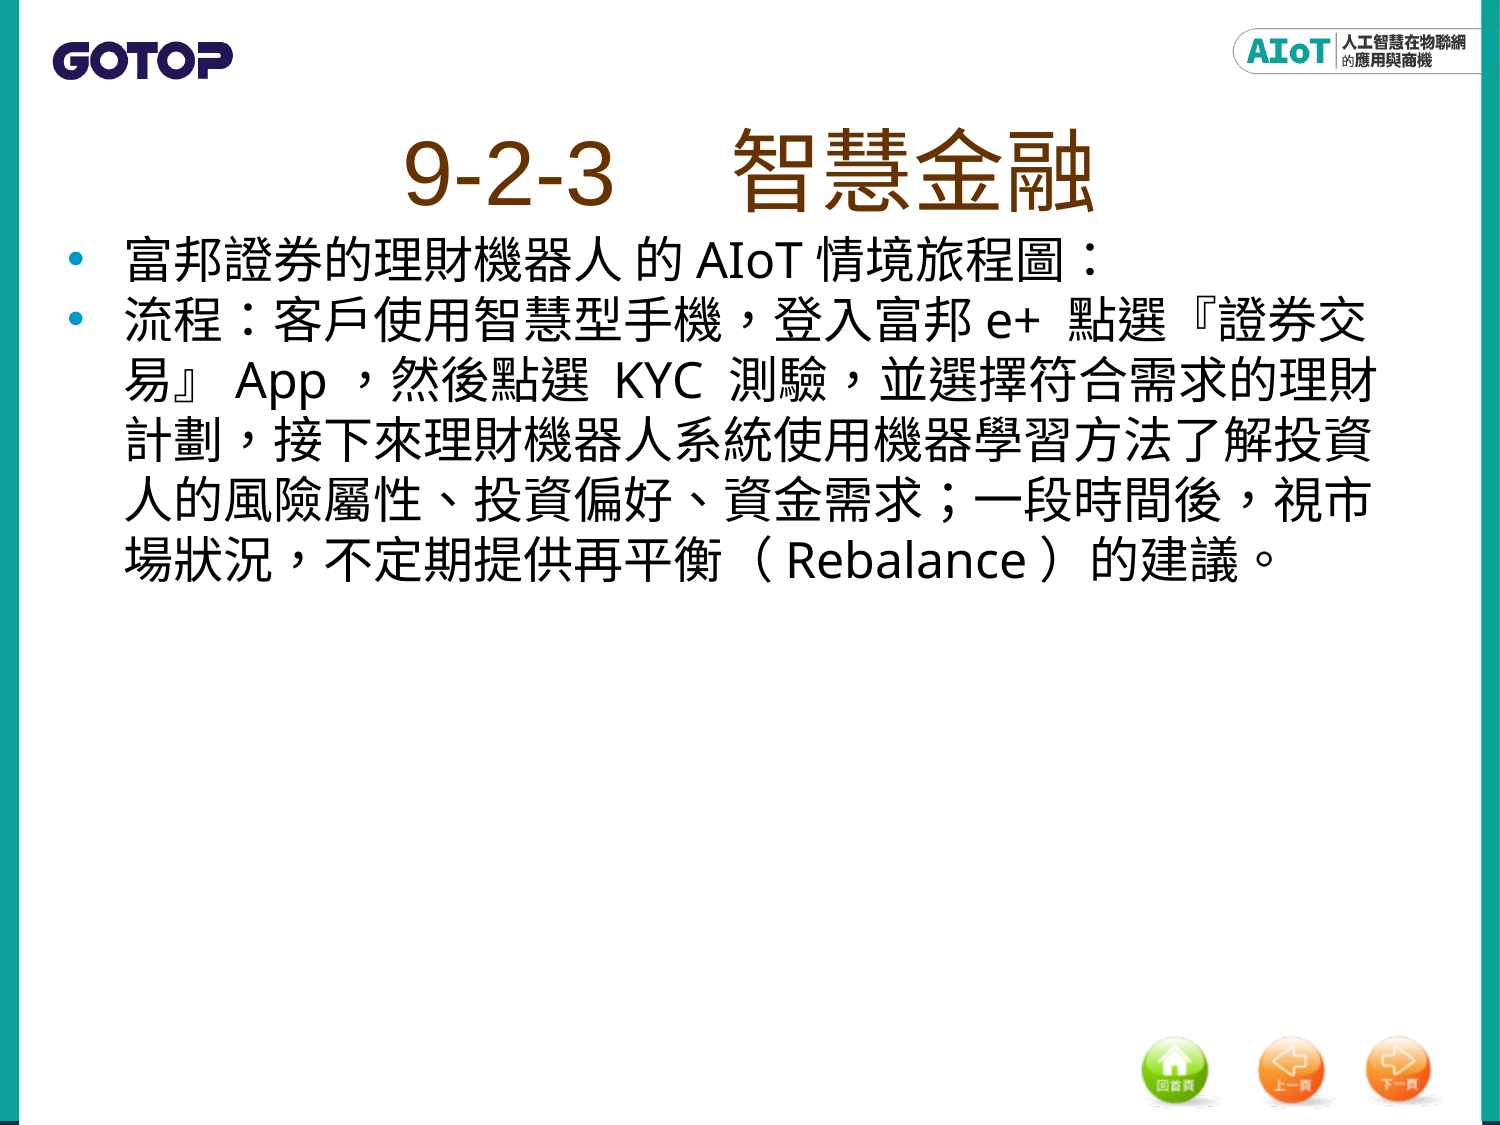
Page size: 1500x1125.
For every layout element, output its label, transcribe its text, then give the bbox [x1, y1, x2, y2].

picture [0, 275, 1500, 1125]
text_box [1136, 1029, 1442, 1113]
picture [0, 0, 1500, 62]
title 9-2-3 智慧金融 [0, 62, 1500, 275]
text_box 富邦證券的理財機器人 的AIoT情境旅程圖： 流程：客戶使用智慧型手機，登入富邦e+ 點選『證券交易』App，然後點選 KYC 測驗，並選擇符合需求的理財計劃，接下來理財機器人系統使用機器學習方法了解投資人的風險屬性、投資偏好、資金需求；一段時間後，視市場狀況，不定期提供再平衡（Rebalance）的建議。 [52, 220, 1400, 656]
